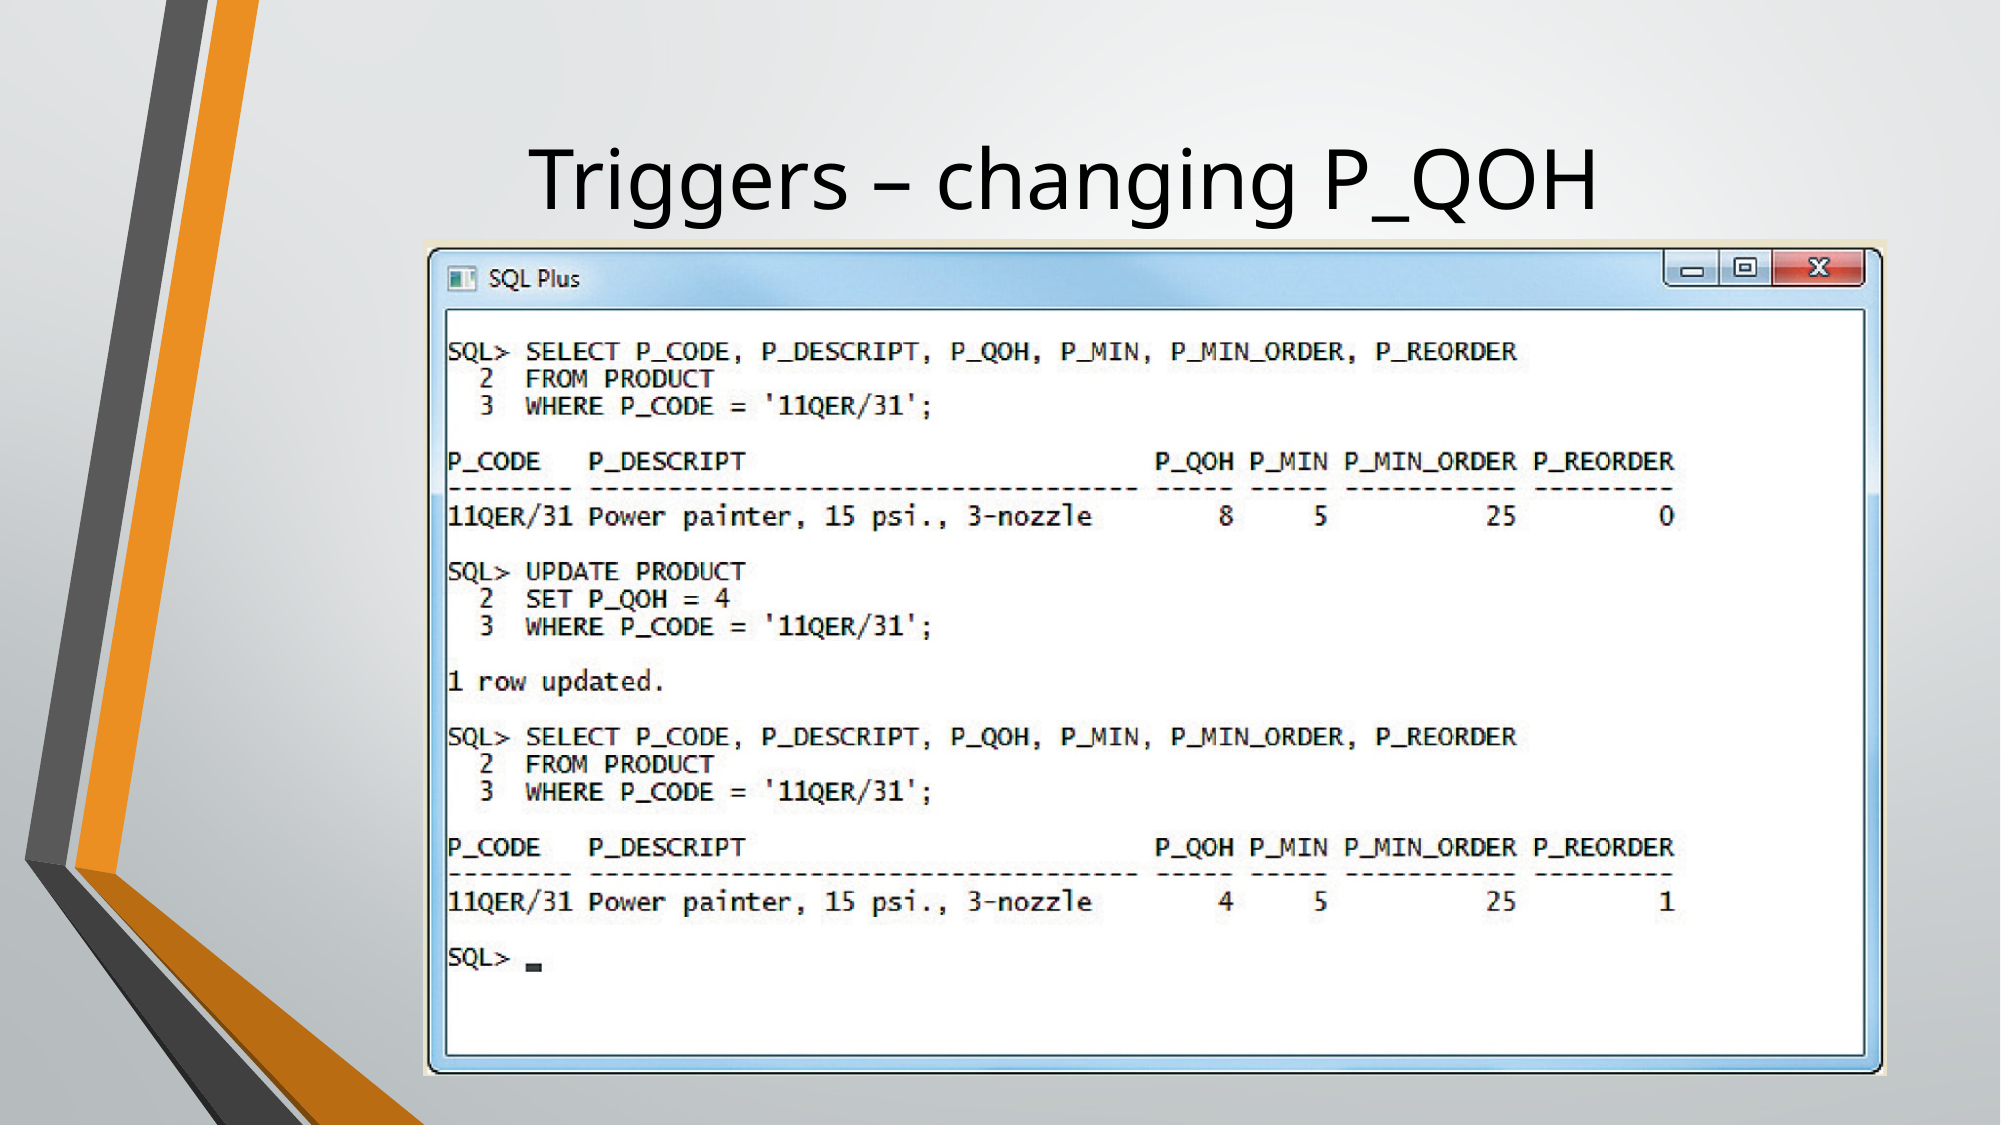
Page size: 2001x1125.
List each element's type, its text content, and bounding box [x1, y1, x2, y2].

title Triggers – changing P_QOH [243, 112, 1887, 240]
picture [423, 238, 1888, 1077]
